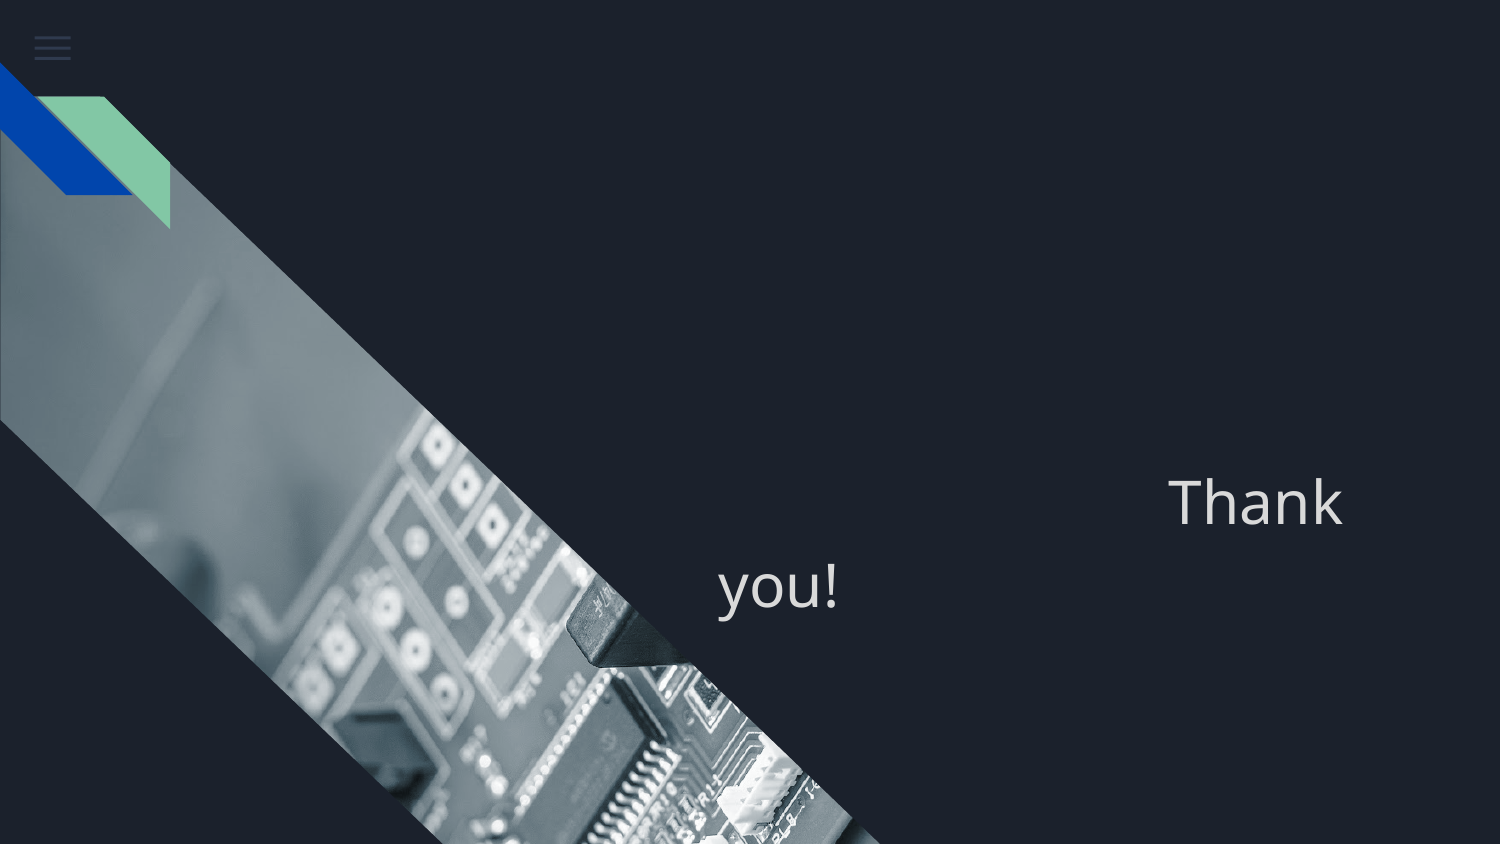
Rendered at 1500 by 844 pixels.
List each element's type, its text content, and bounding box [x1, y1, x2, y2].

picture [0, 97, 880, 844]
list Thank you! [703, 266, 1413, 756]
